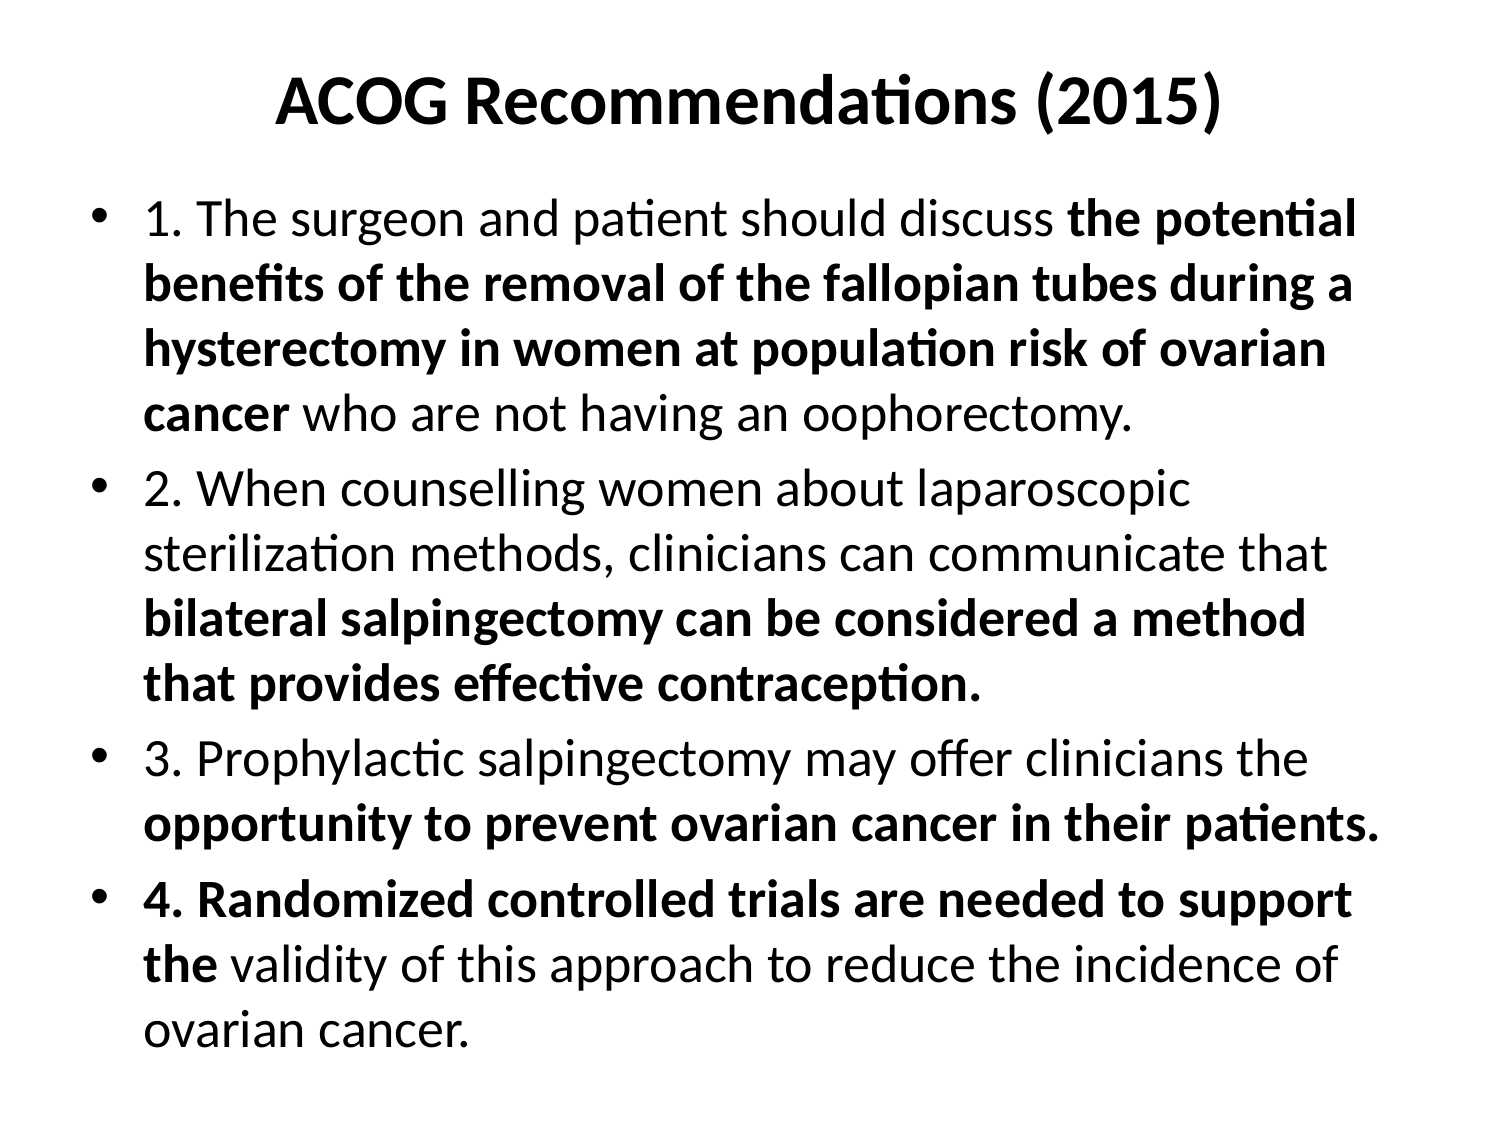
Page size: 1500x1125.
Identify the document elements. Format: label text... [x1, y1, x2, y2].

title ACOG Recommendations (2015) [75, 45, 1425, 174]
list 1. The surgeon and patient should discuss the potential benefits of the removal of the fallopian tubes during a hysterectomy in women at population risk of ovarian cancer who are not having an oophorectomy. 2. When counselling women about laparoscopic sterilization methods, clinicians can communicate that bilateral salpingectomy can be considered a method that provides effective contraception. 3. Prophylactic salpingectomy may offer clinicians the opportunity to prevent ovarian cancer in their patients. 4. Randomized controlled trials are needed to support the validity of this approach to reduce the incidence of ovarian cancer. [75, 174, 1425, 1075]
